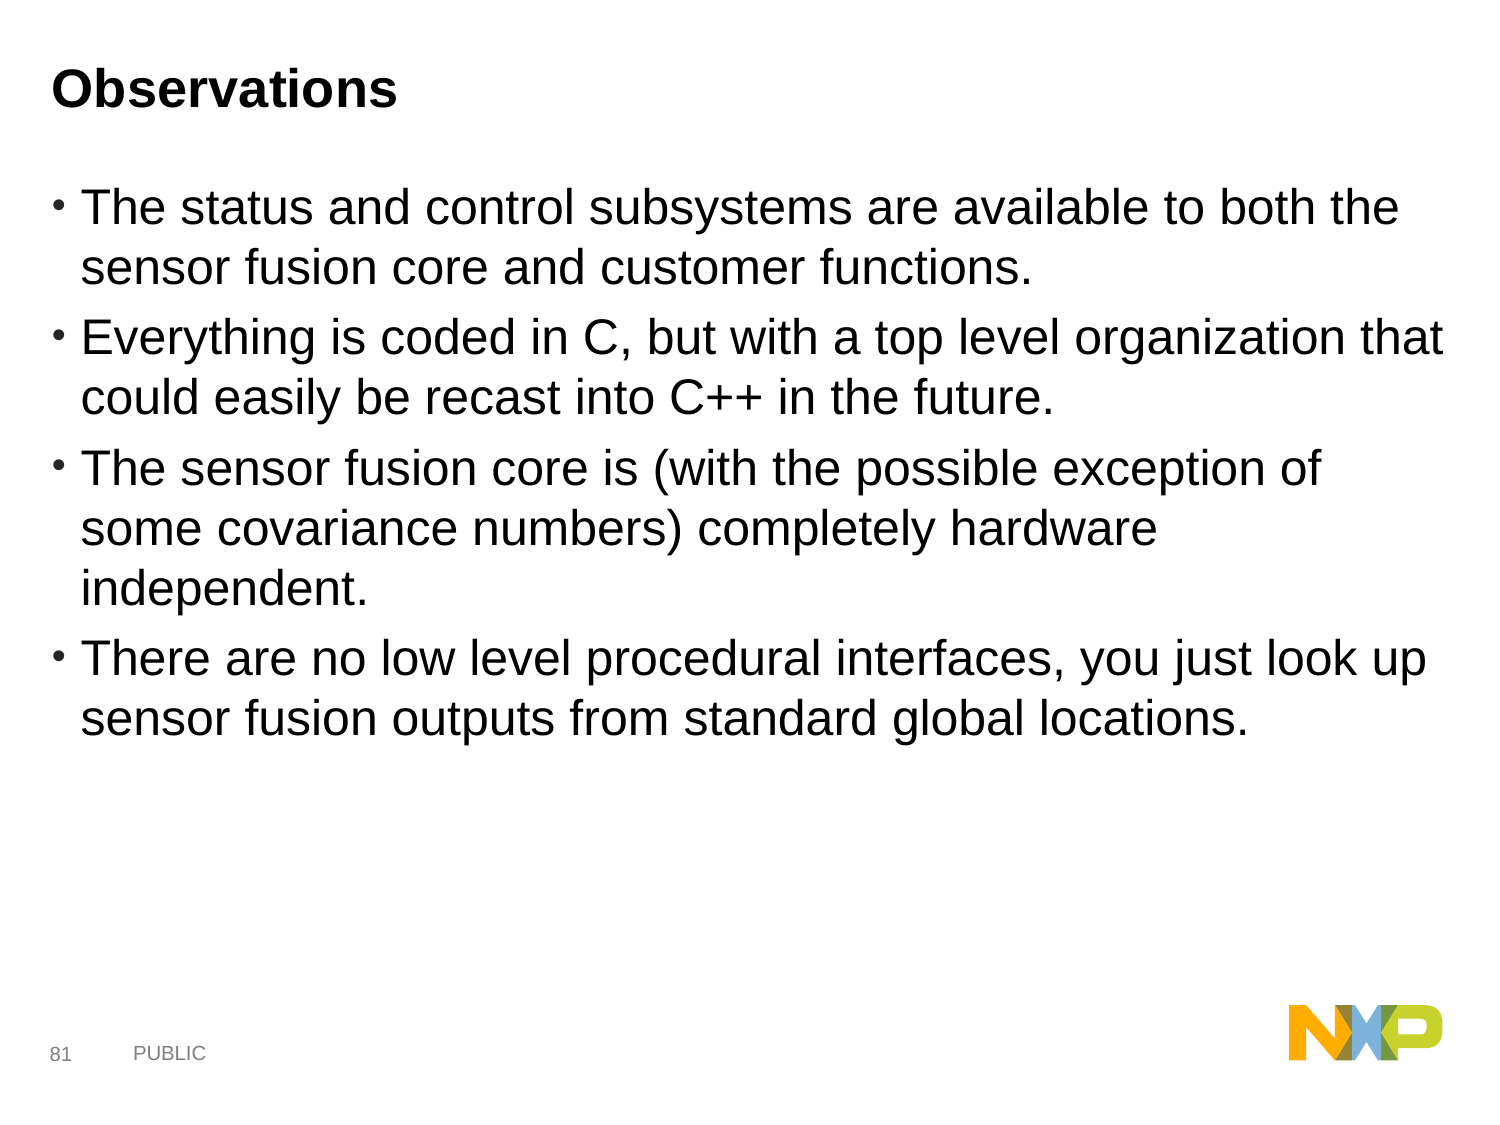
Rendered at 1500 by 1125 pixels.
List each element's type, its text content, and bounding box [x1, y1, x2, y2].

list The status and control subsystems are available to both the sensor fusion core and customer functions. Everything is coded in C, but with a top level organization that could easily be recast into C++ in the future. The sensor fusion core is (with the possible exception of some covariance numbers) completely hardware independent. There are no low level procedural interfaces, you just look up sensor fusion outputs from standard global locations. [36, 167, 1472, 933]
title Observations [36, 45, 1472, 154]
